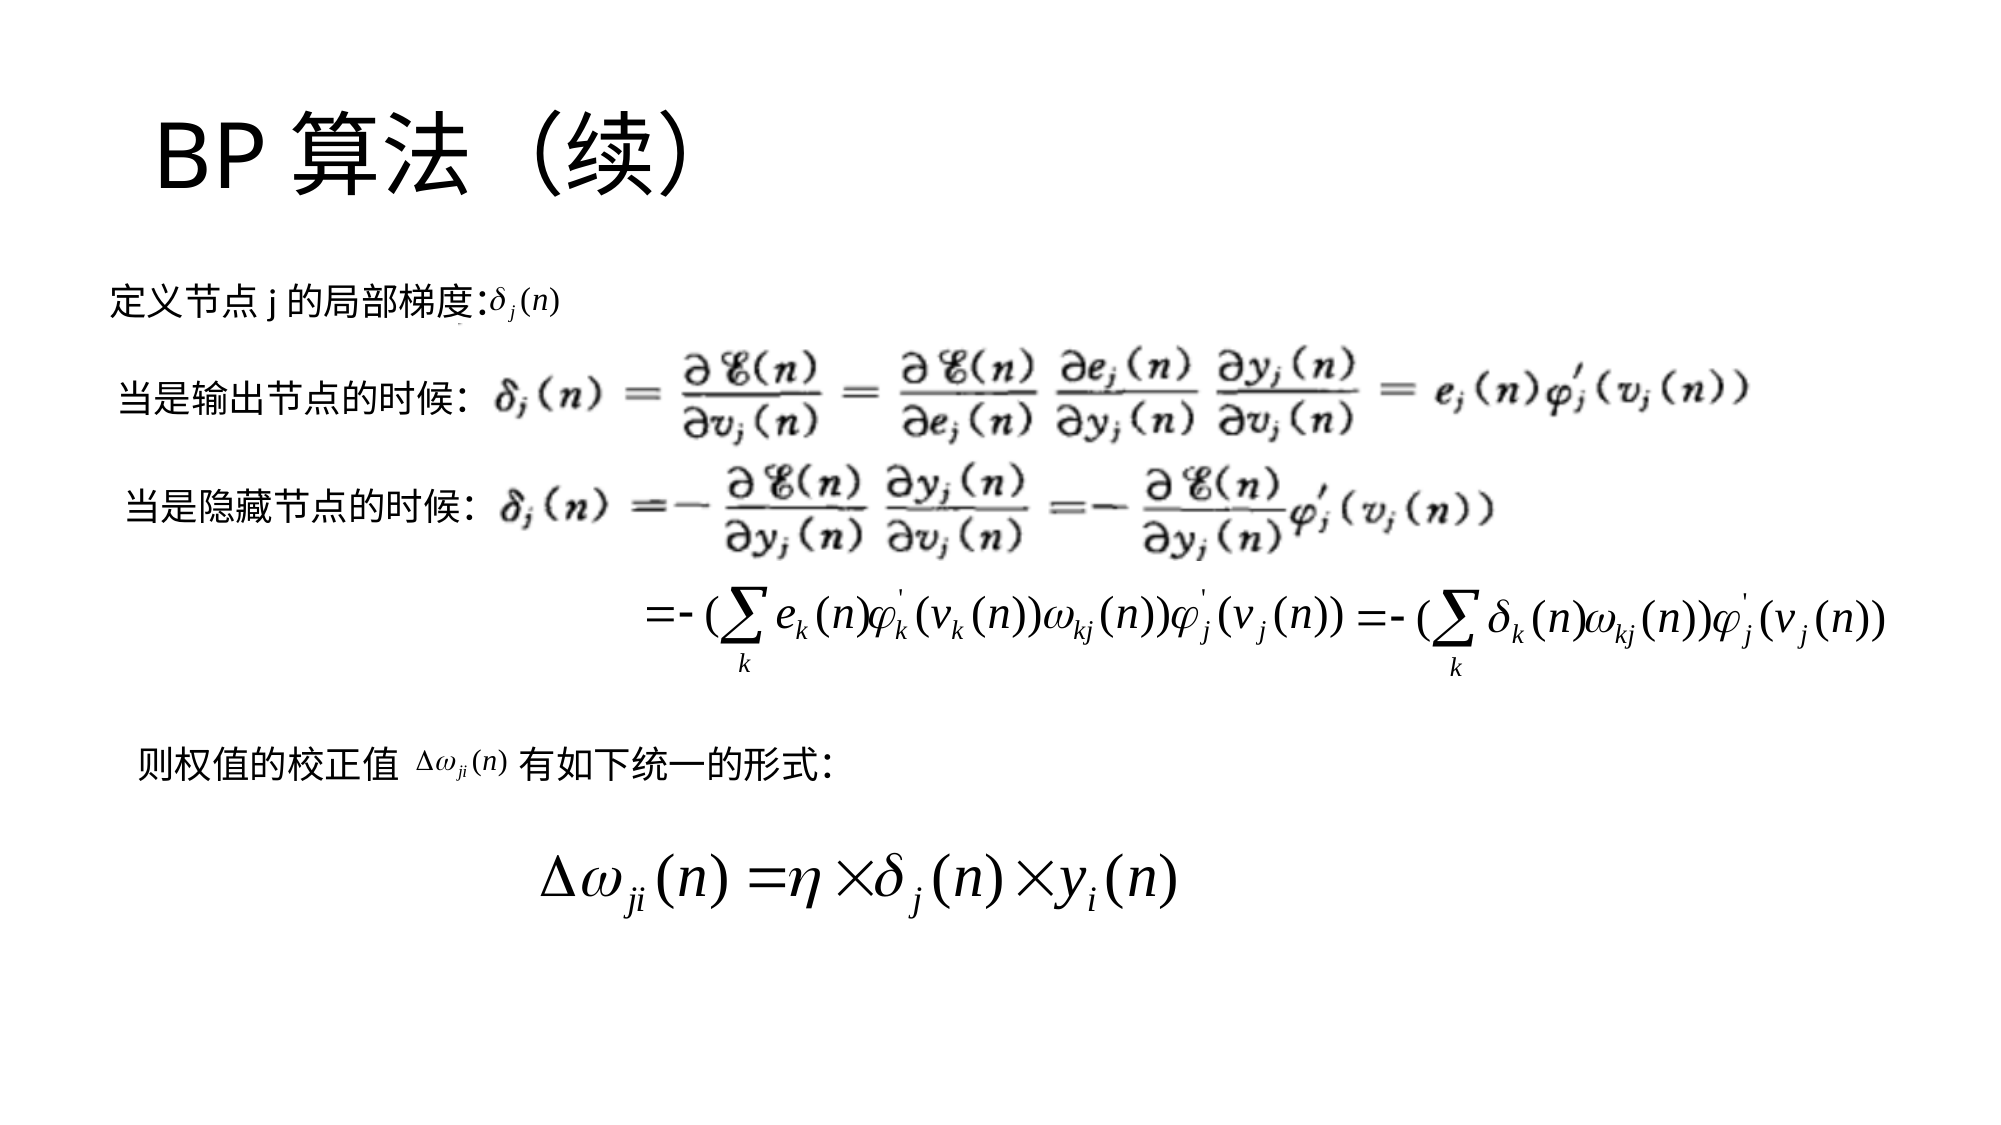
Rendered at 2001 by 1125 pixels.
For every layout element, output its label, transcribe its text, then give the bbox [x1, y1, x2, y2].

text_box 则权值的校正值 有如下统一的形式： [122, 733, 872, 794]
text_box 定义节点j的局部梯度： [94, 270, 526, 330]
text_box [411, 740, 513, 788]
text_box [530, 834, 1190, 932]
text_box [484, 277, 568, 330]
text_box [635, 578, 1353, 683]
picture [492, 457, 1502, 561]
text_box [1346, 581, 1895, 687]
picture [458, 323, 1782, 455]
text_box 当是隐藏节点的时候： [108, 475, 492, 536]
text_box 当是输出节点的时候： [101, 367, 458, 427]
title BP算法（续） [137, 59, 1863, 259]
